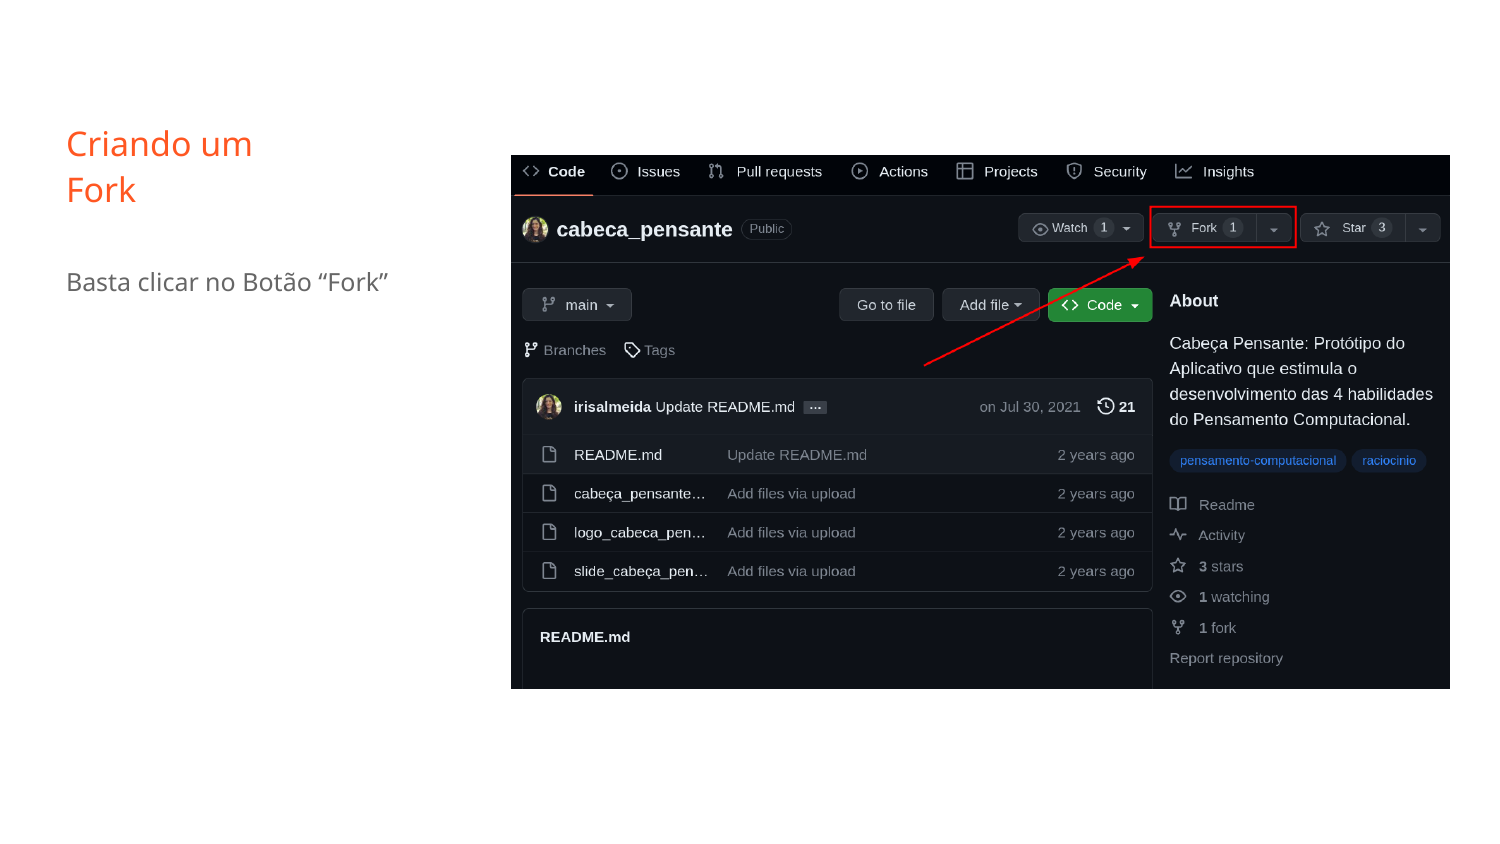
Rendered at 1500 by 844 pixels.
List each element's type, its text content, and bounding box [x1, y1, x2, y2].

picture [511, 155, 1451, 689]
list Basta clicar no Botão “Fork” [51, 244, 512, 750]
title Criando um Fork [51, 103, 512, 228]
